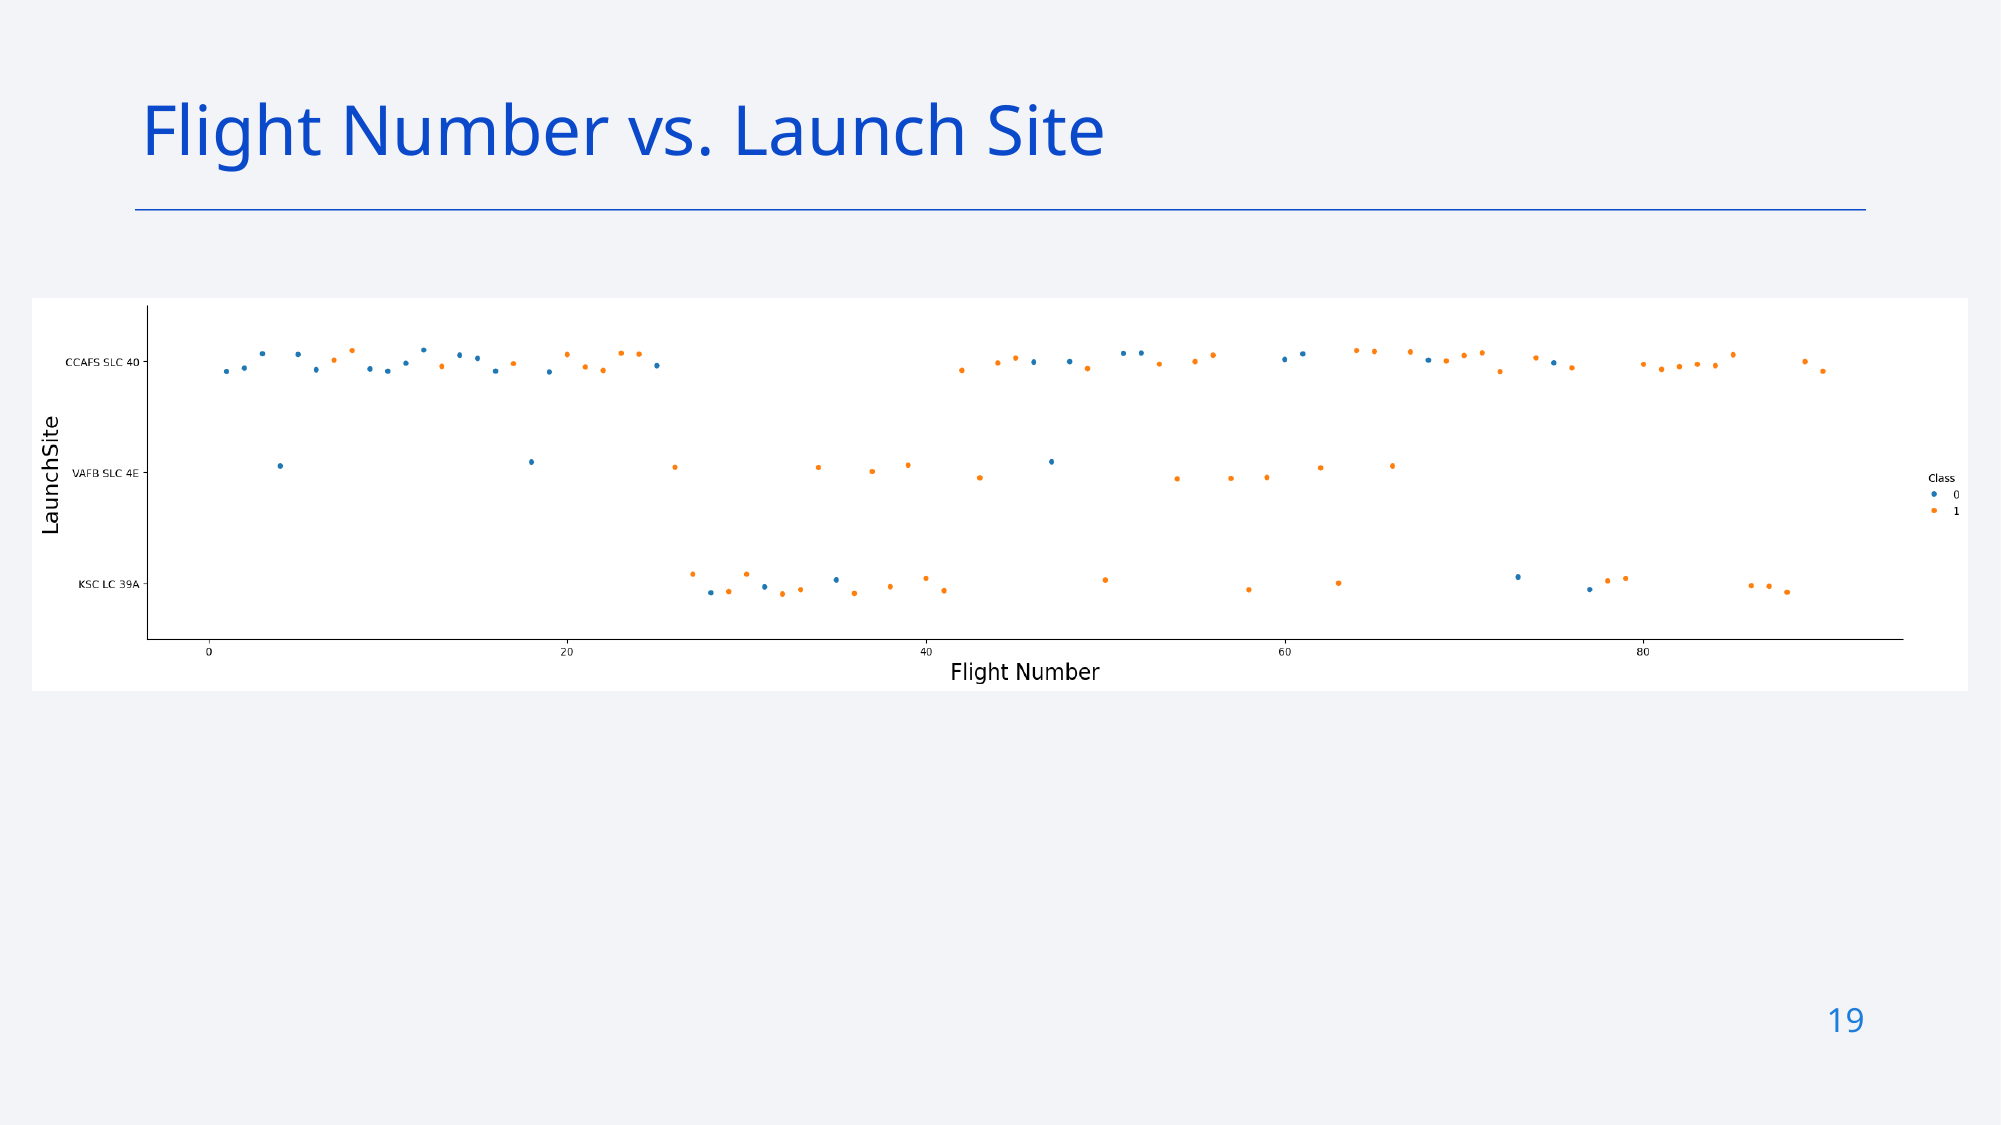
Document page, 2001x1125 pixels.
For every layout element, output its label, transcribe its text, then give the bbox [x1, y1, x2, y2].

text_box Flight Number vs. Launch Site [126, 88, 1852, 179]
slide_number 19 [1429, 988, 1880, 1055]
picture [0, 0, 2001, 1125]
